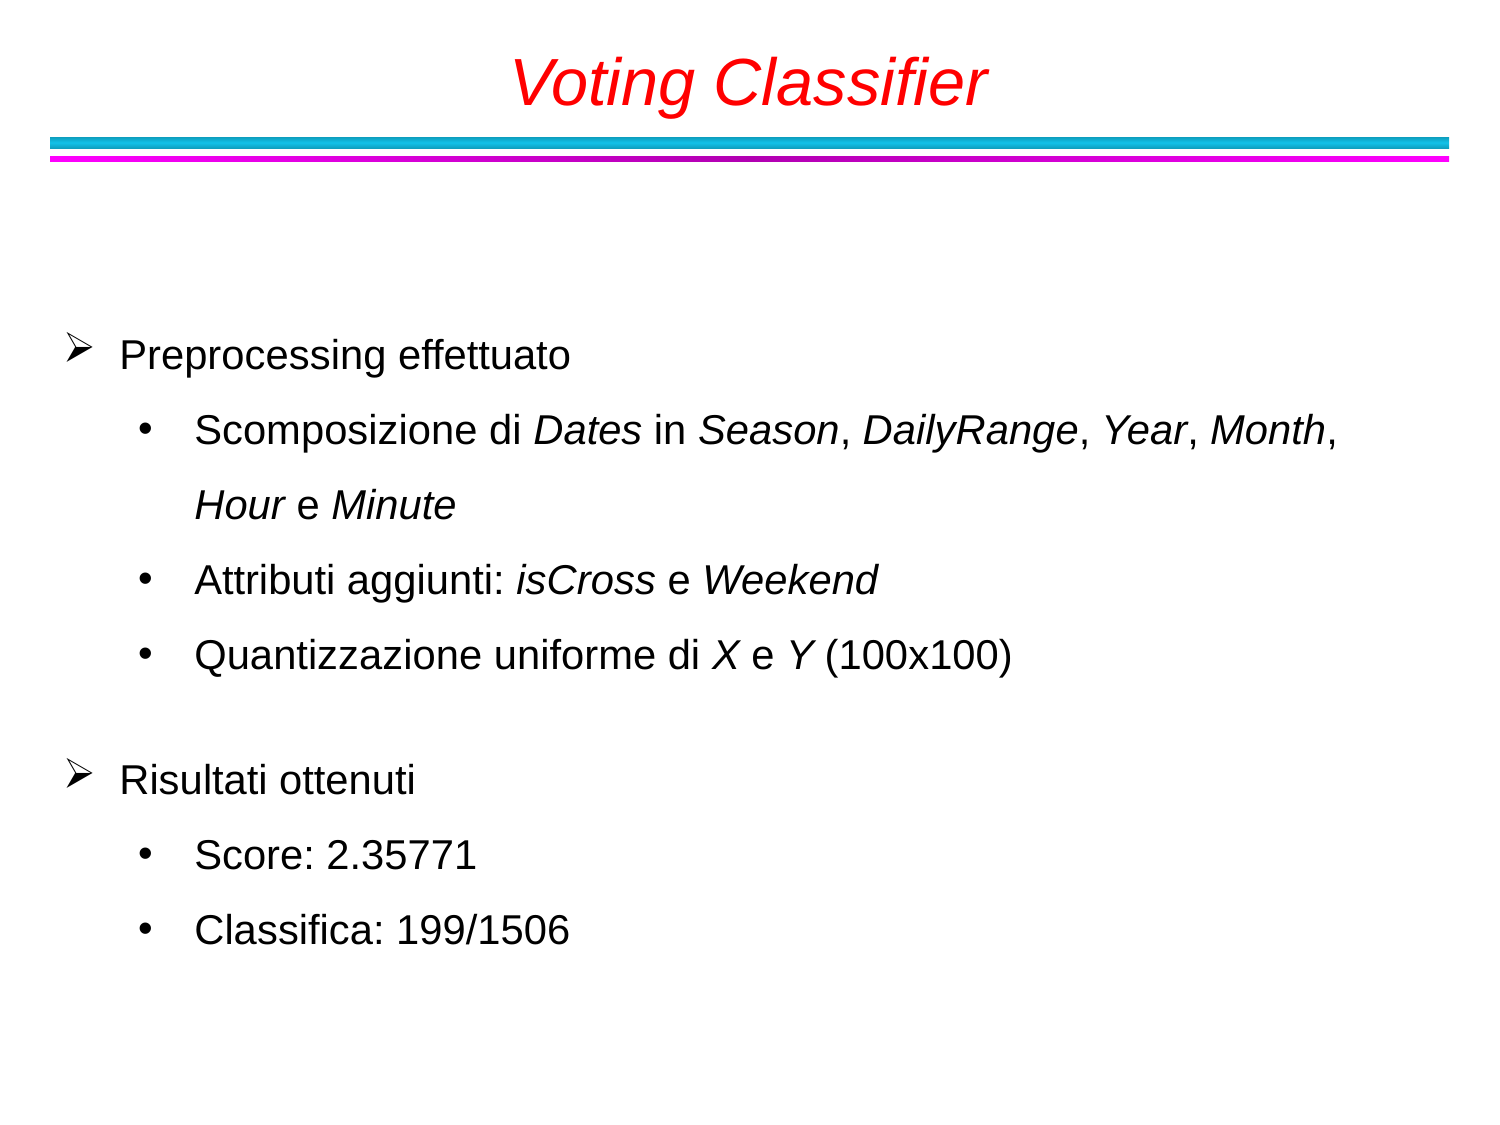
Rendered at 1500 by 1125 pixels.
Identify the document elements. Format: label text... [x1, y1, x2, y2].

text_box Voting Classifier [48, 31, 1450, 127]
text_box Preprocessing effettuato Scomposizione di Dates in Season, DailyRange, Year, Month, Hour e Minute Attributi aggiunti: isCross e Weekend Quantizzazione uniforme di X e Y (100x100) Risultati ottenuti Score: 2.35771 Classifica: 199/1506 [48, 295, 1450, 1011]
